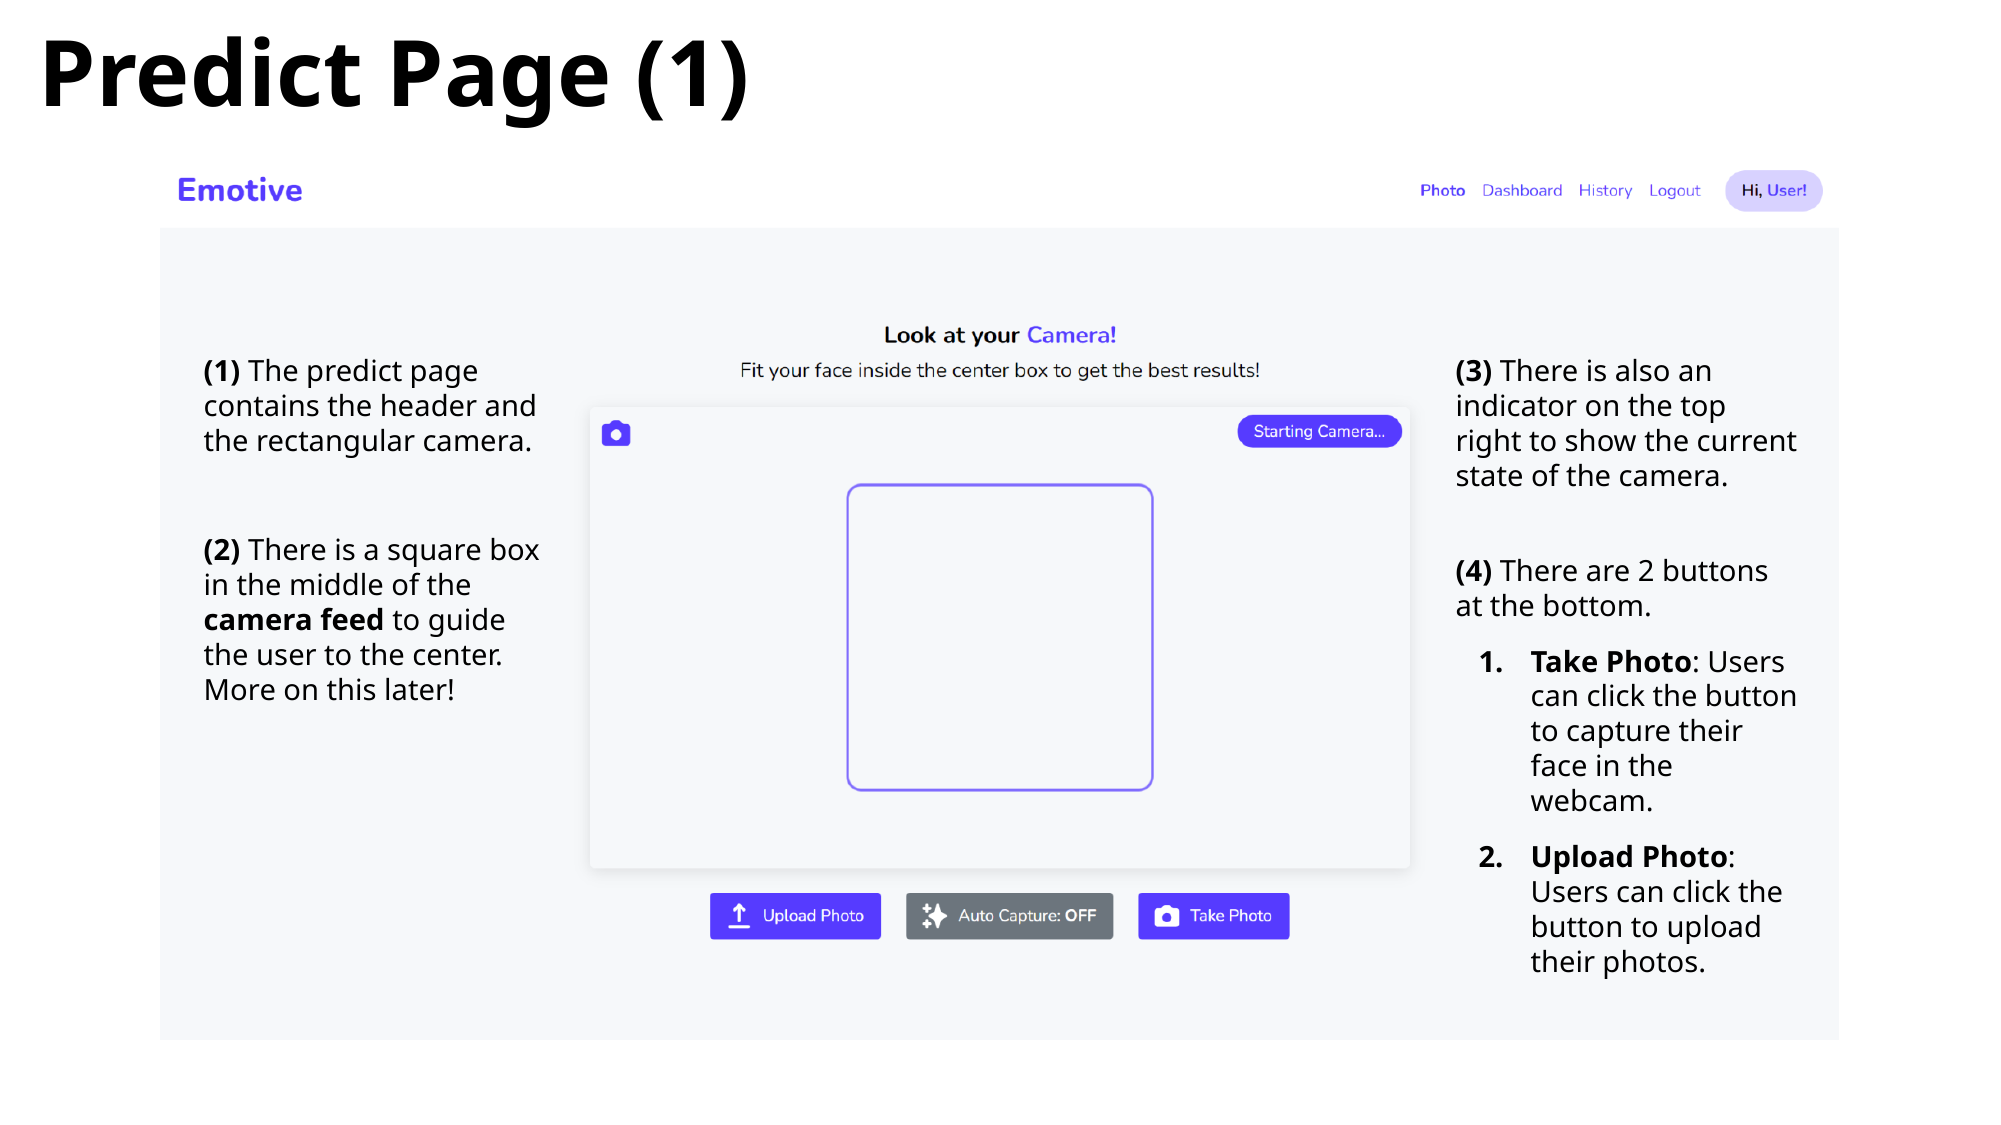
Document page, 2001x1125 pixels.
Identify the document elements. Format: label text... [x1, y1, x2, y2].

picture [160, 154, 1840, 1040]
title Predict Page (1) [23, 0, 2000, 155]
